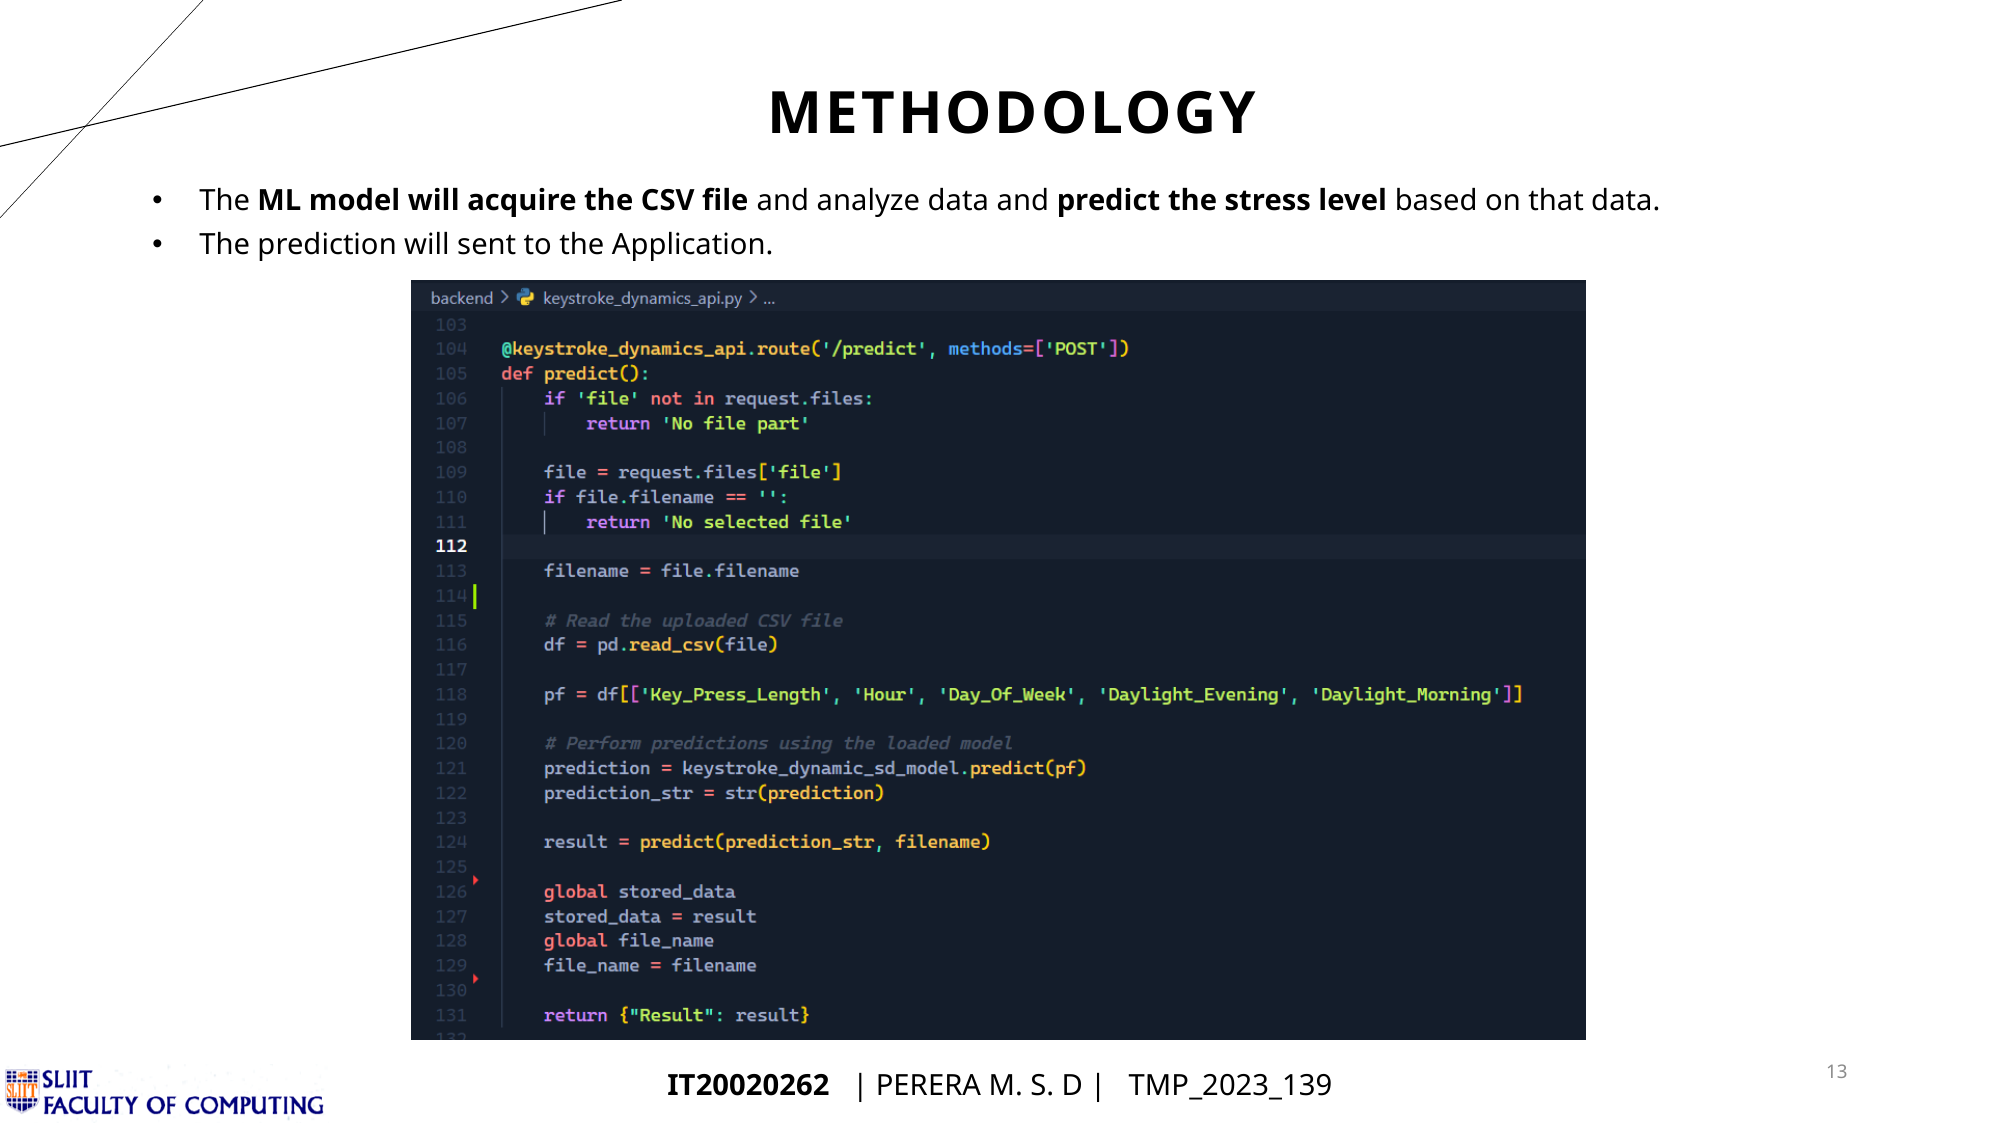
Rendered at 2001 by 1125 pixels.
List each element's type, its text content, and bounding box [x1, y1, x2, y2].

picture [0, 1064, 329, 1123]
text_box IT20020262 | PERERA M. S. D | TMP_2023_139 [411, 1050, 1589, 1121]
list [411, 280, 1586, 1040]
title Methodology [546, 64, 1478, 165]
text_box The prediction will sent to the Application. [137, 210, 1260, 281]
text_box The ML model will acquire the CSV file and analyze data and predict the stress level based on that data. [137, 165, 1887, 236]
slide_number 13 [1412, 1042, 1863, 1103]
